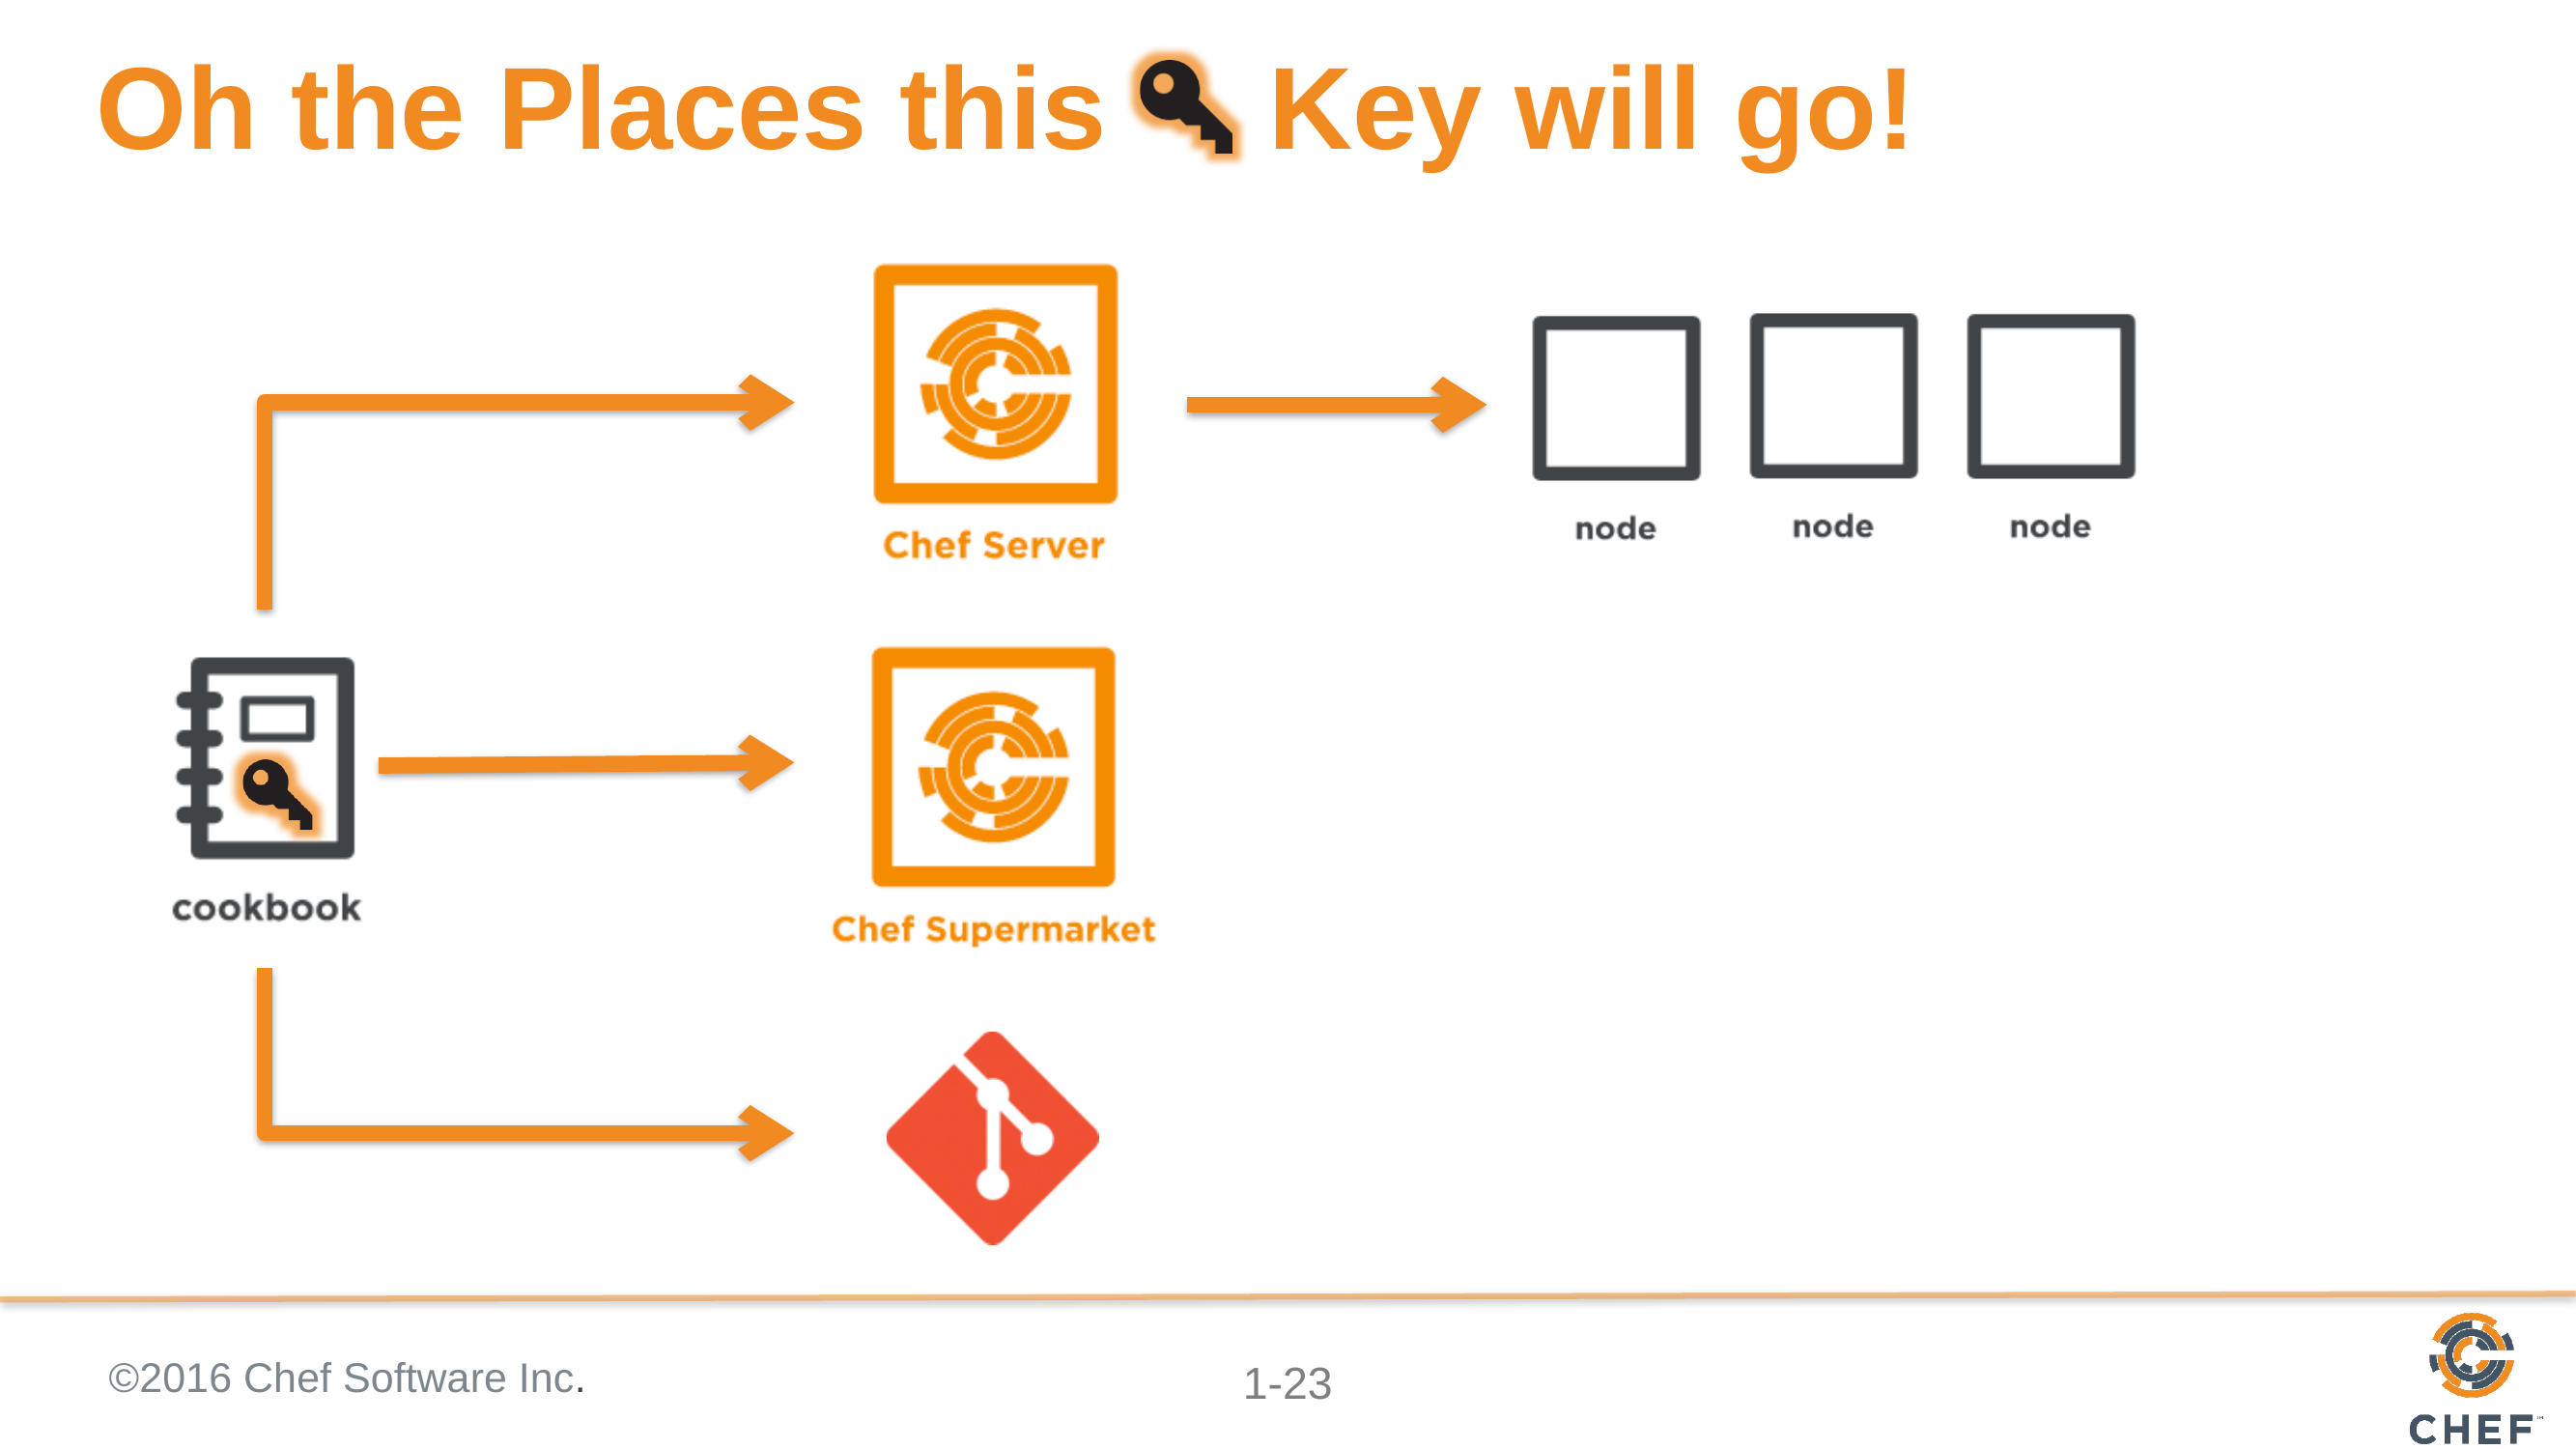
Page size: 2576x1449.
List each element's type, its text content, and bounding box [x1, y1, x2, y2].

picture [886, 1032, 1100, 1245]
title Oh the Places this Key will go! [96, 48, 2463, 180]
picture [94, 610, 436, 969]
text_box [425, 241, 635, 760]
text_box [446, 785, 612, 1316]
picture [799, 233, 1197, 999]
picture [1486, 257, 2187, 588]
picture [2399, 1297, 2551, 1449]
picture [1139, 60, 1233, 154]
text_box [378, 762, 795, 766]
